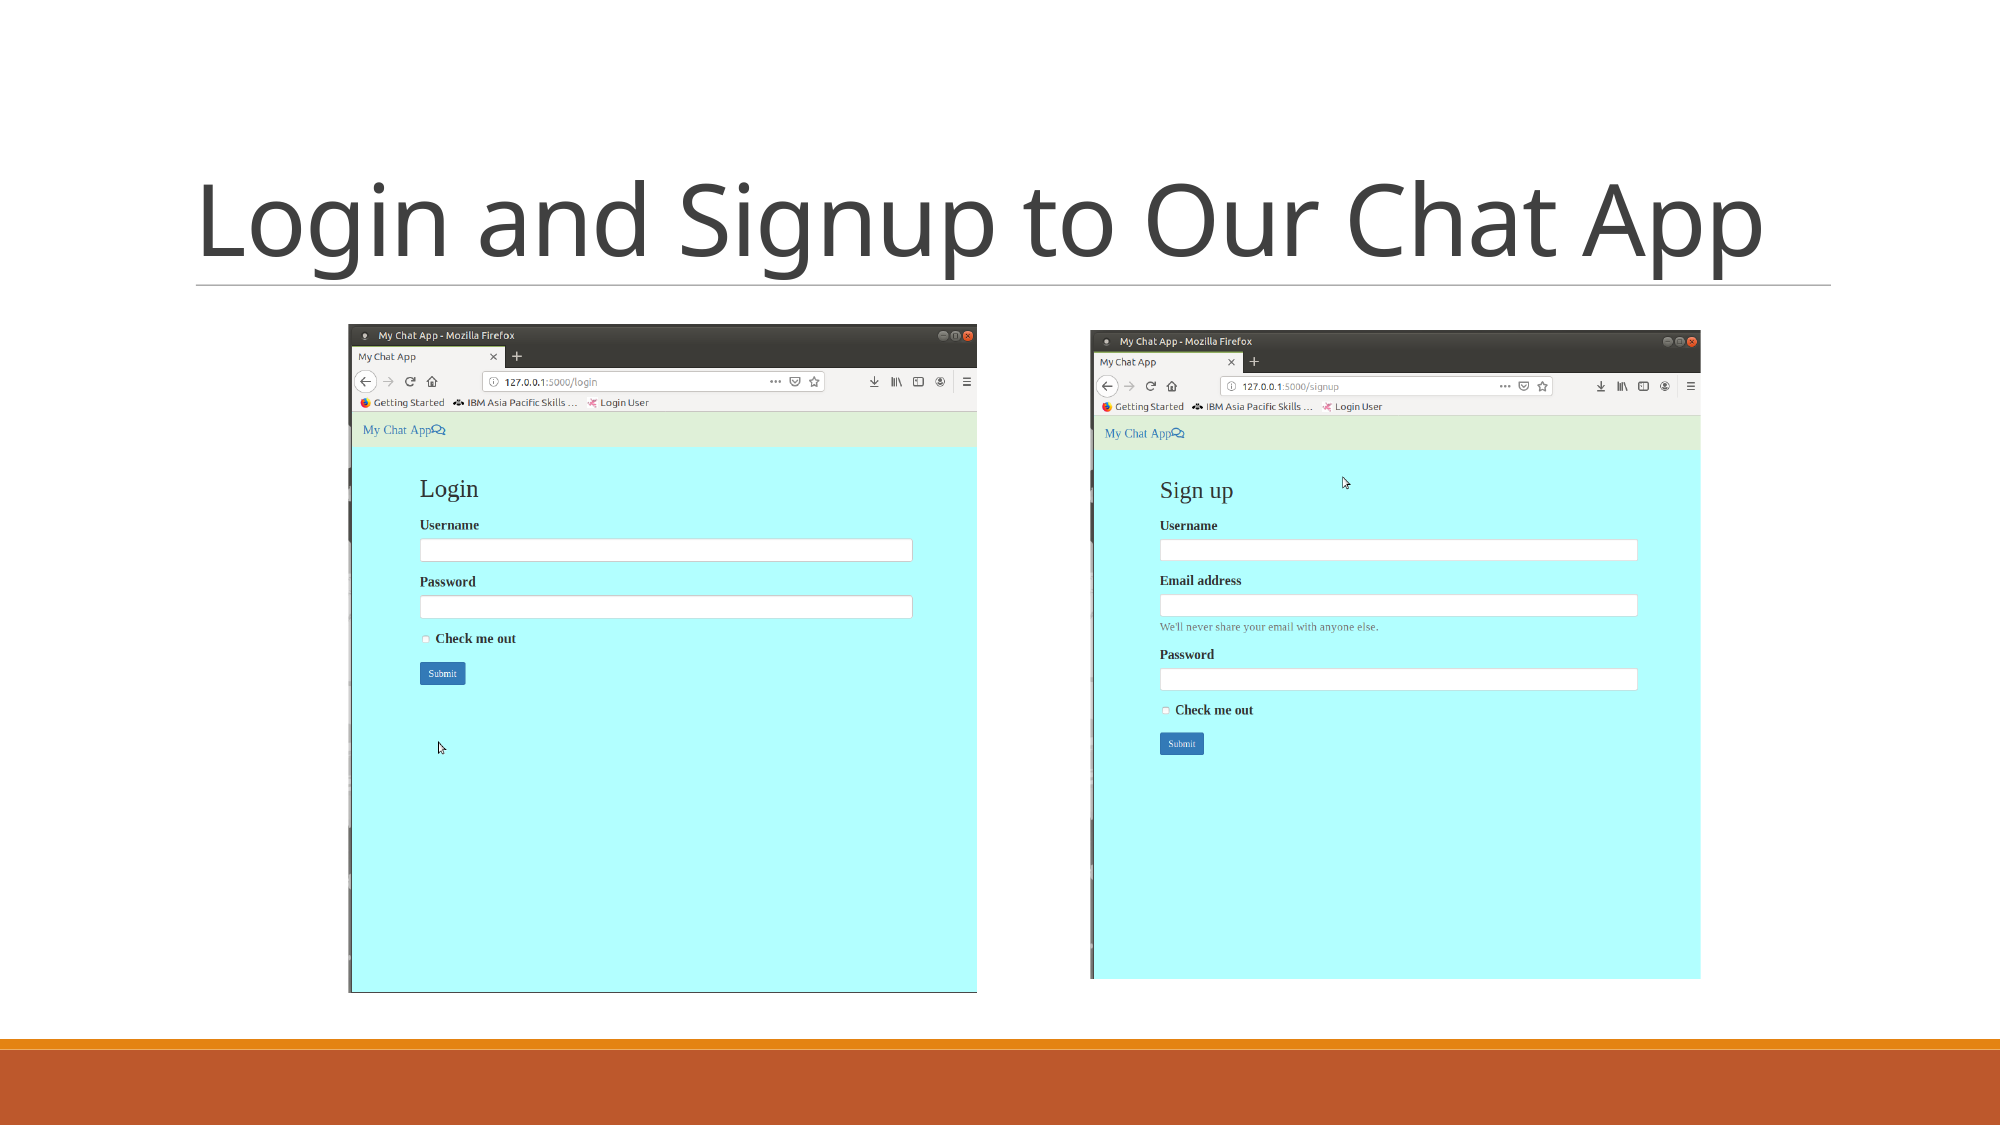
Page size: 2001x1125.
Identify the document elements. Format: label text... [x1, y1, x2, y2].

picture [348, 324, 978, 993]
picture [1090, 330, 1701, 979]
text_box Login and Signup to Our Chat App [179, 46, 1830, 285]
